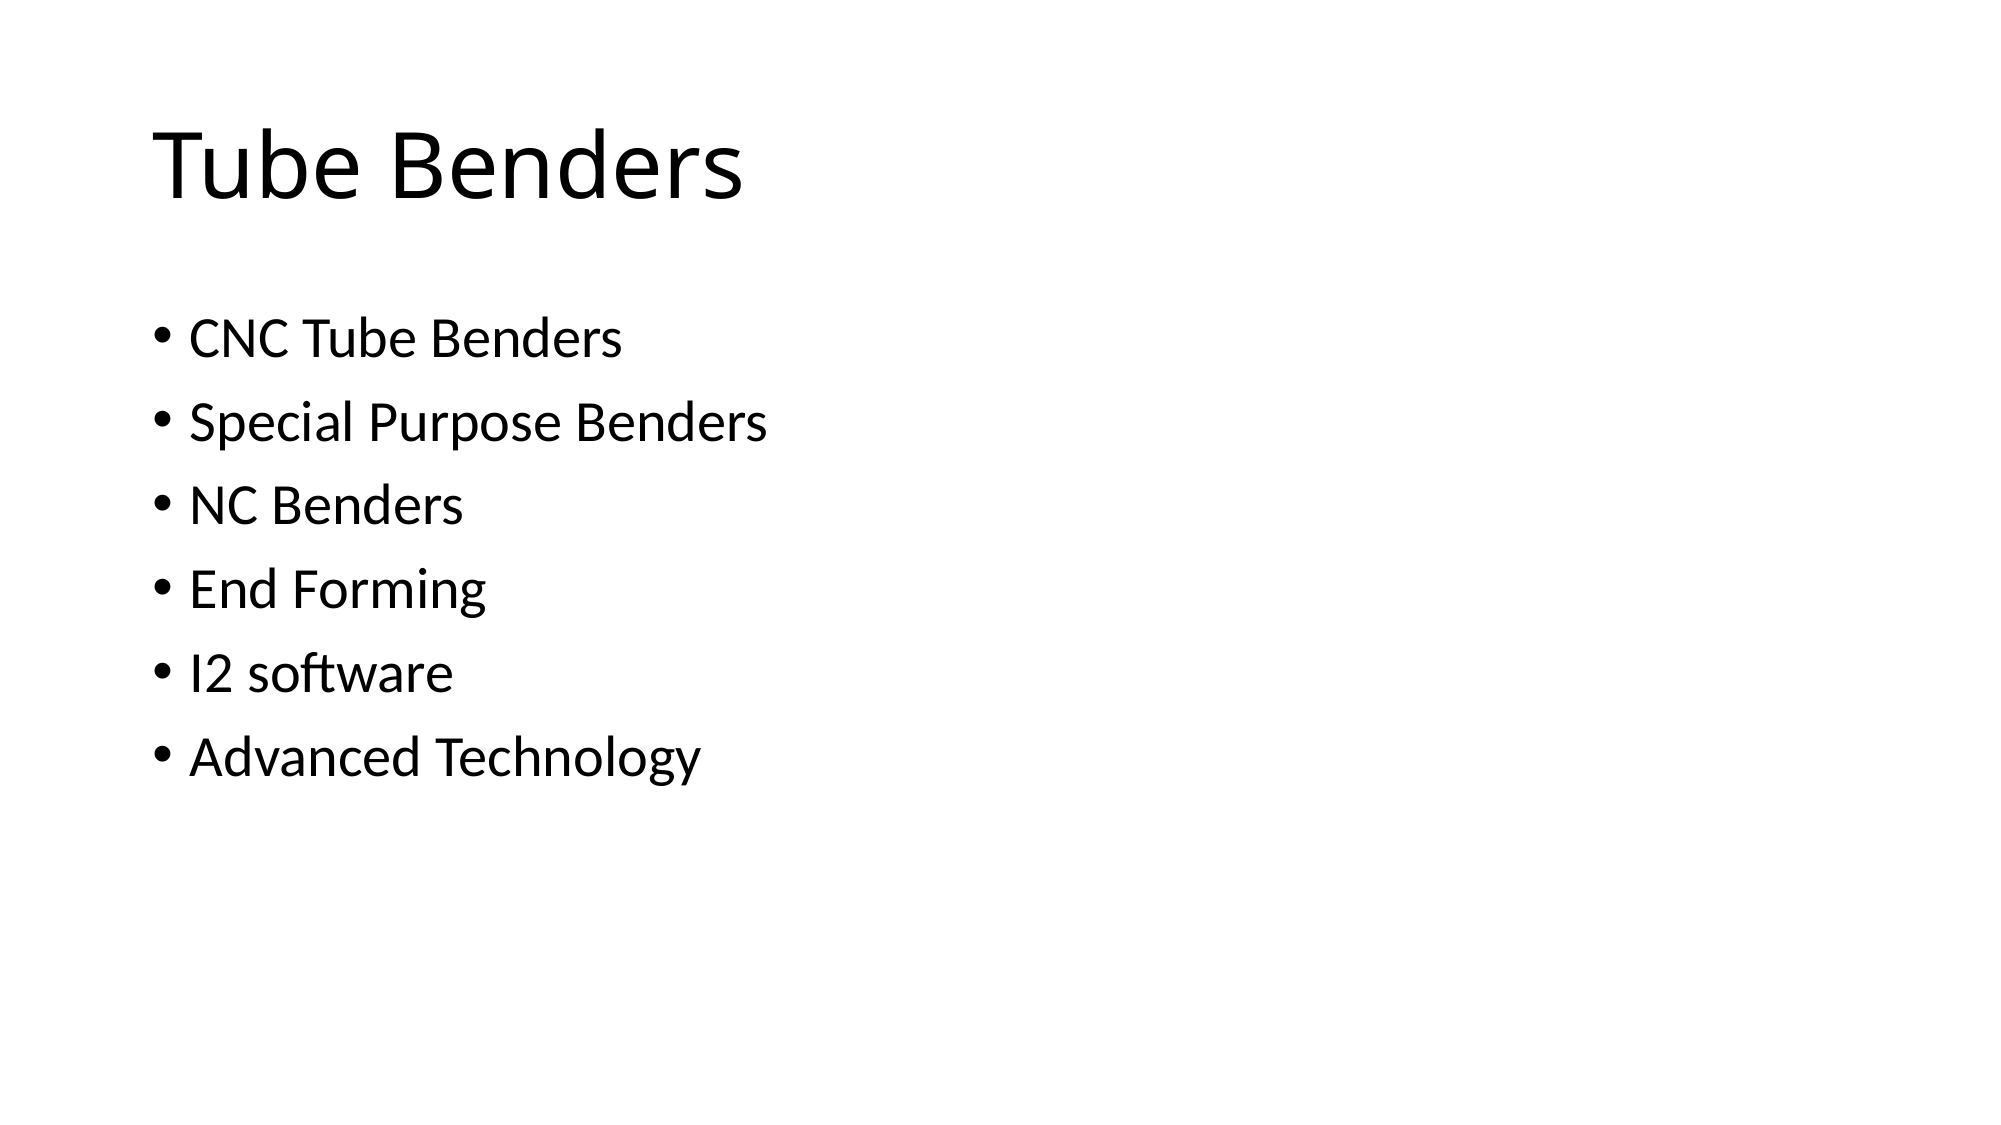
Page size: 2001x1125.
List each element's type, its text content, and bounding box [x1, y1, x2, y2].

list CNC Tube Benders Special Purpose Benders NC Benders End Forming I2 software Advanced Technology [137, 299, 1863, 1014]
title Tube Benders [137, 59, 1863, 278]
